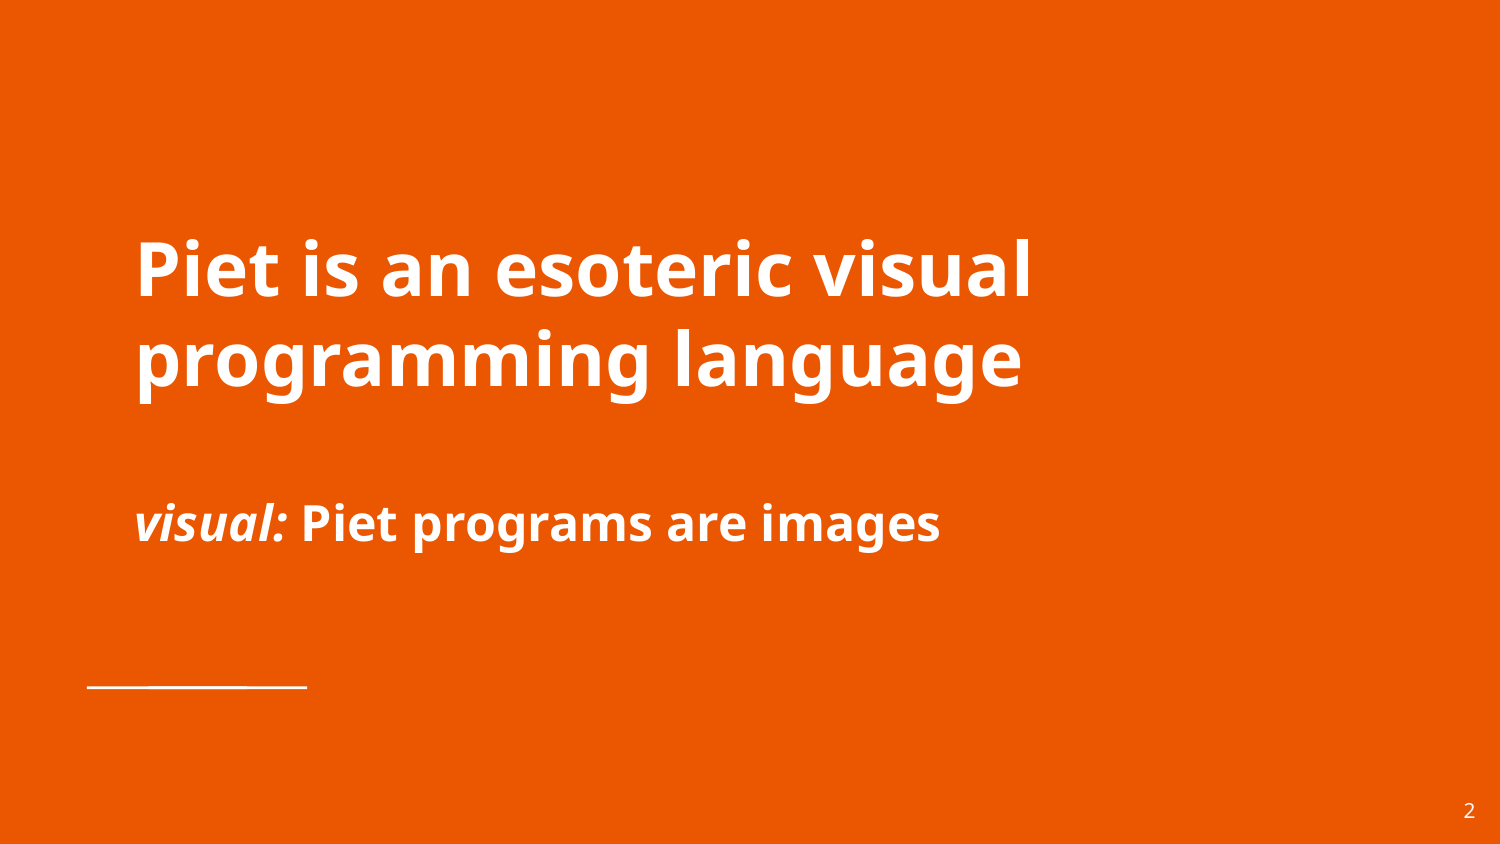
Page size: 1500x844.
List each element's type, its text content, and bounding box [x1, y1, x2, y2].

slide_number ‹#› [1400, 779, 1491, 844]
title Piet is an esoteric visual programming language visual: Piet programs are images [119, 141, 1272, 632]
